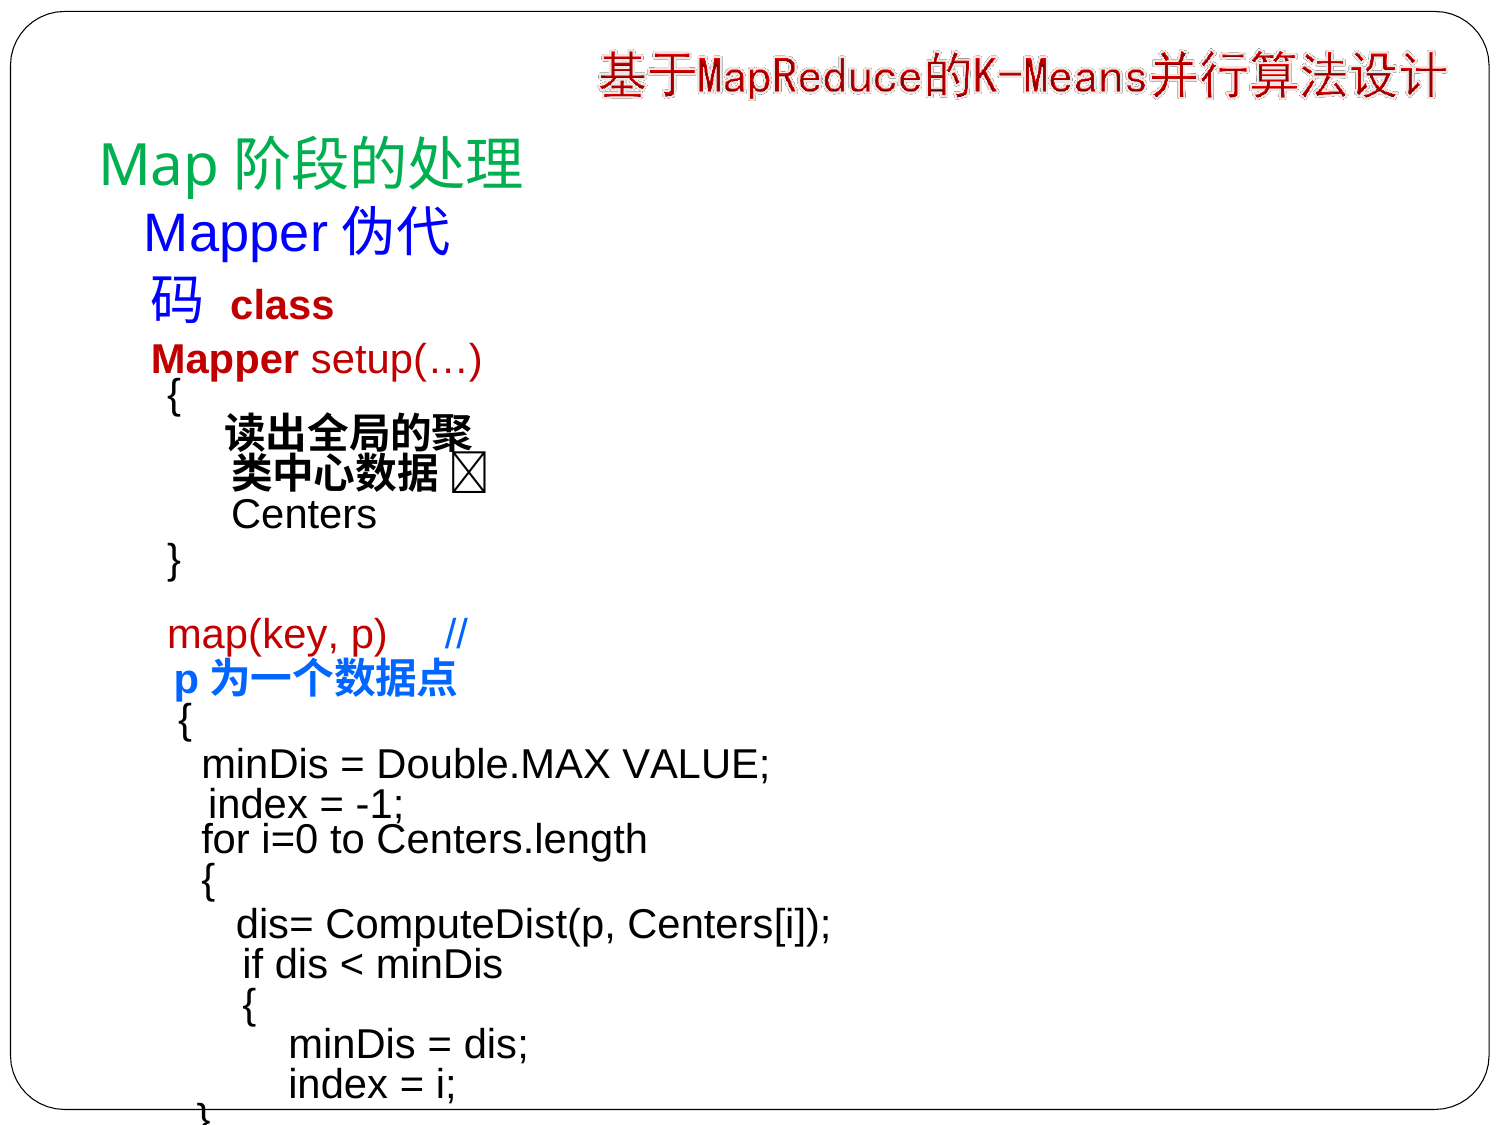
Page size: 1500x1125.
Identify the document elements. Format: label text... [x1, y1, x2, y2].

title Map阶段的处理 [58, 109, 1442, 319]
text_box Mapper伪代码 class Mapper setup(…) { 读出全局的聚类中心数据  Centers } map(key, p) // p为一个数据点 { minDis = Double.MAX VALUE; index = -1; for i=0 to Centers.length { dis= ComputeDist(p, Centers[i]); if dis < minDis { minDis = dis; index = i; } } emit(Centers[i].ClusterID, (p,1)); } [142, 194, 905, 1125]
text_box [596, 48, 1448, 101]
